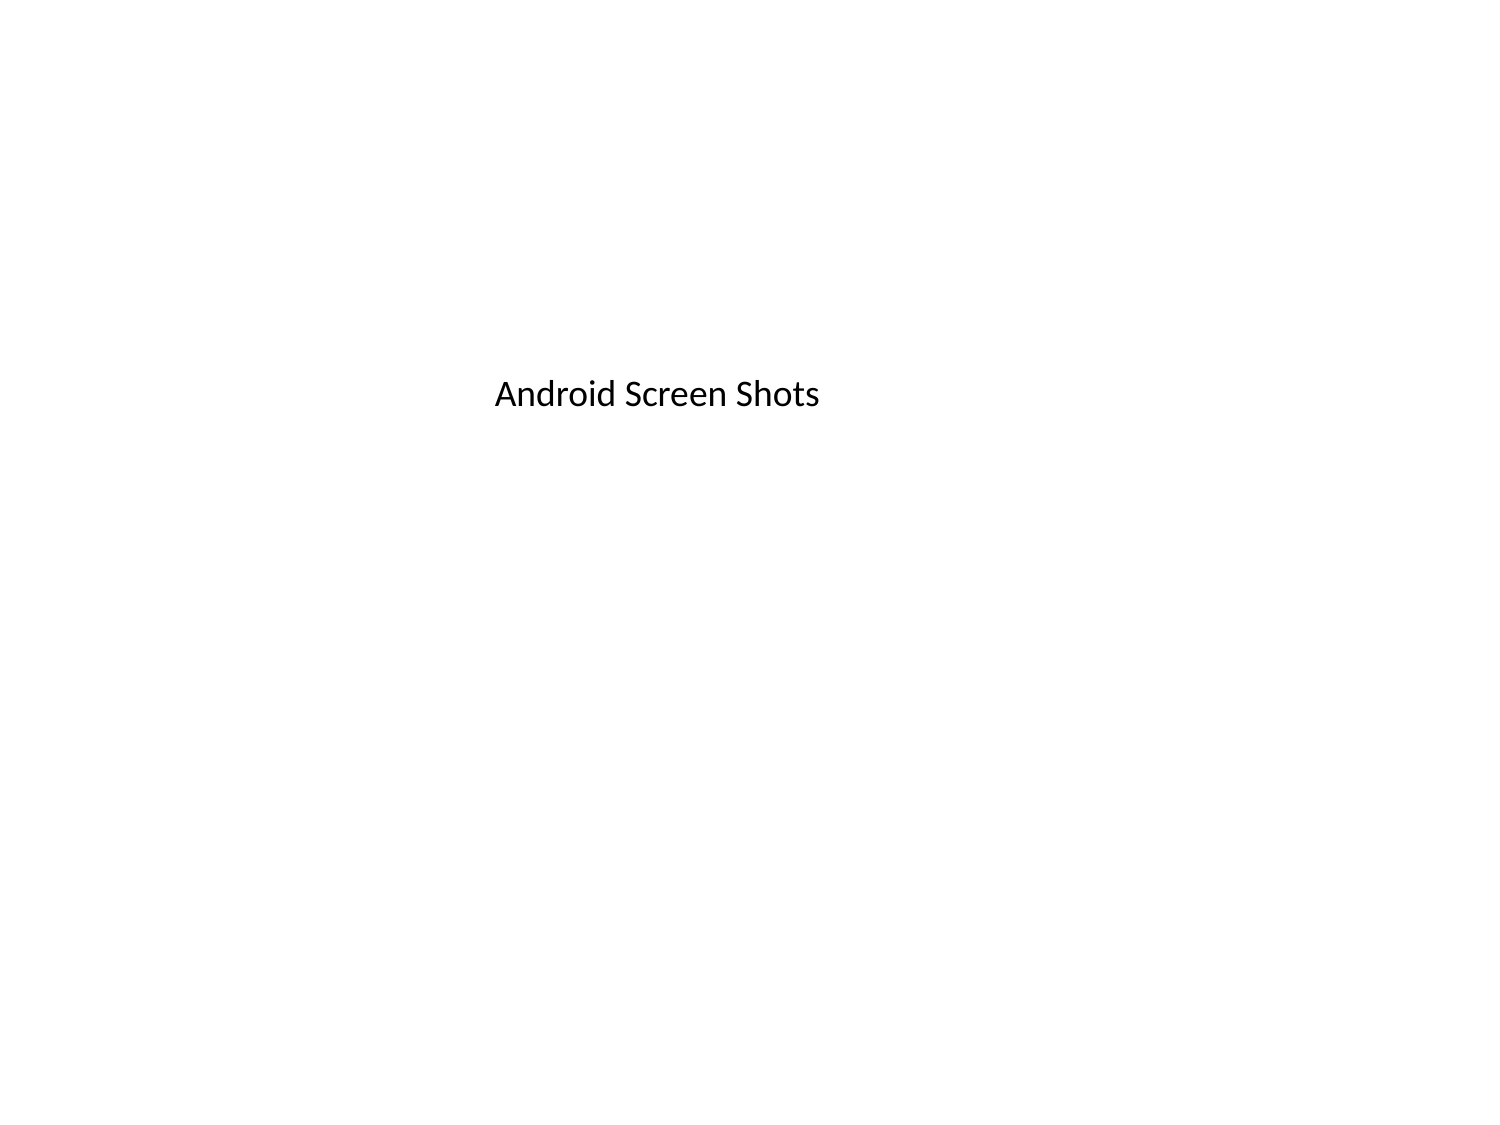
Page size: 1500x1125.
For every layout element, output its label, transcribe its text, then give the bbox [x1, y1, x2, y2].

text_box Android Screen Shots [479, 361, 836, 422]
